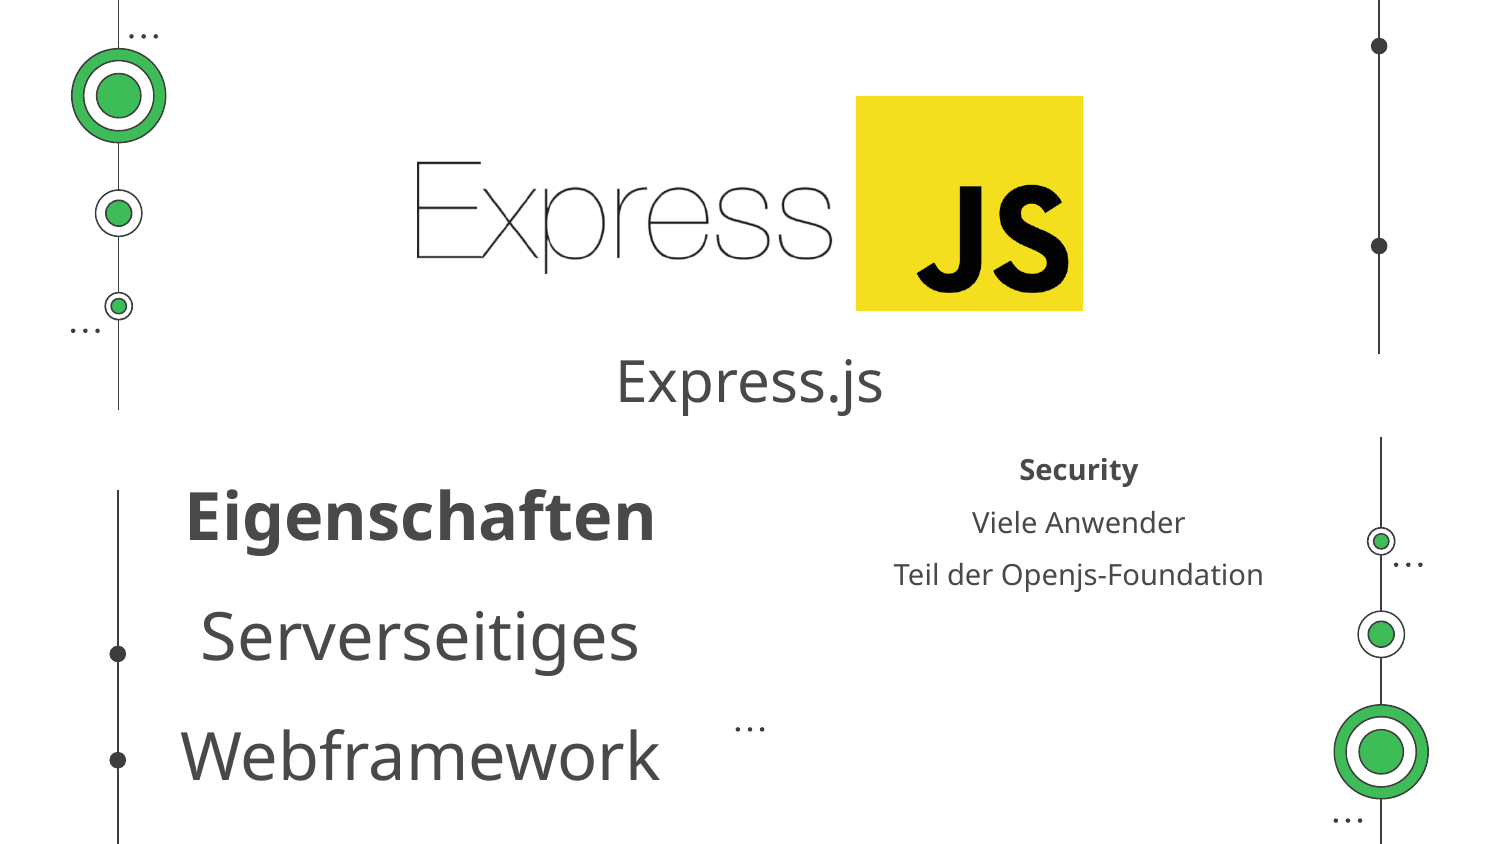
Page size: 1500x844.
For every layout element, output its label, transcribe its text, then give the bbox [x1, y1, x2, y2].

text_box Security Viele Anwender Teil der Openjs-Foundation [785, 418, 1373, 770]
subtitle Eigenschaften Serverseitiges Webframework Node Javascript Lightweight Open-Source [127, 418, 715, 770]
title Express.js [355, 329, 1145, 424]
picture [417, 96, 1083, 312]
